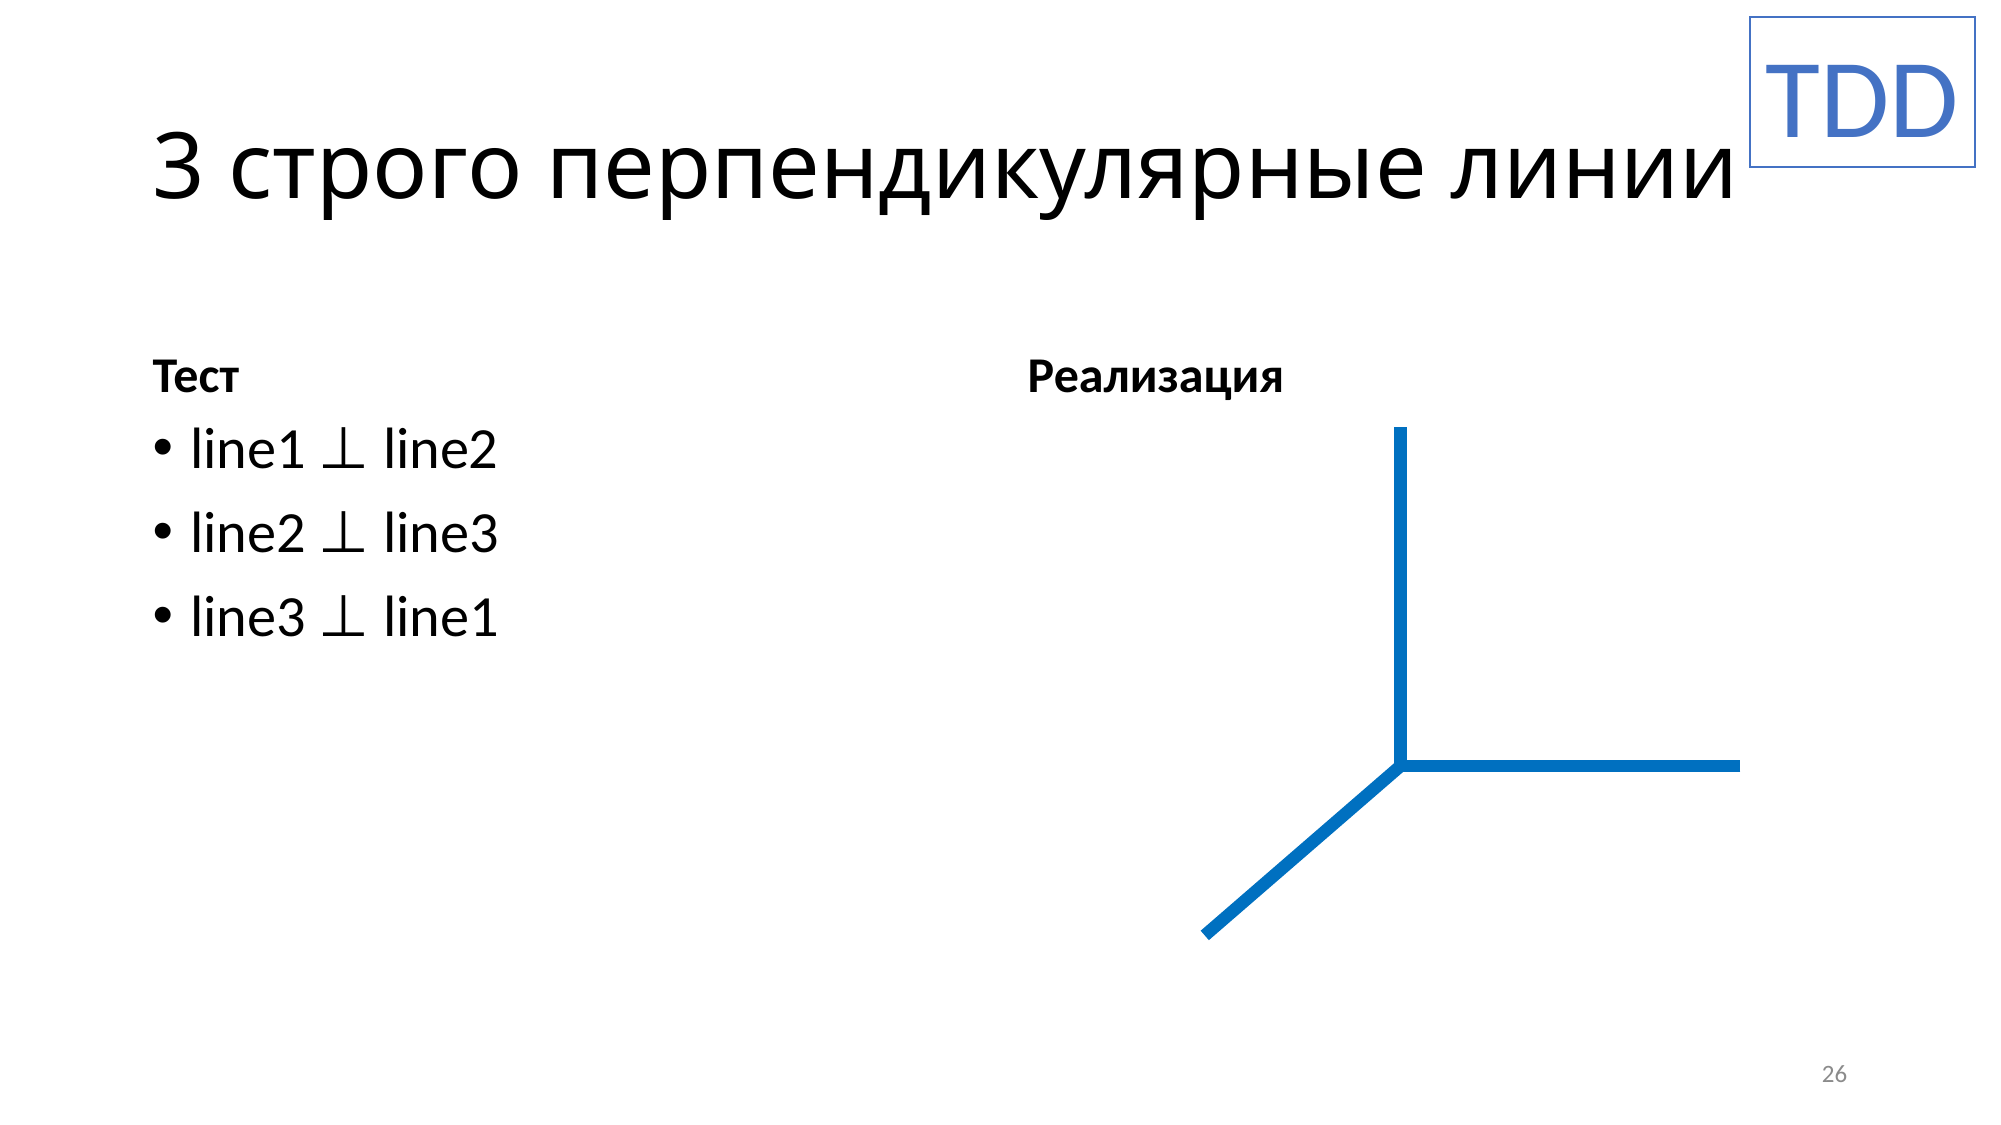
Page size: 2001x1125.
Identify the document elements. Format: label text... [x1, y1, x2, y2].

text_box TDD [1749, 16, 1976, 168]
list line1 ⊥ line2 line2 ⊥ line3 line3 ⊥ line1 [137, 410, 984, 1016]
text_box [1204, 766, 1401, 936]
list Тест [137, 275, 984, 410]
list Реализация [1012, 275, 1863, 411]
slide_number 26 [1412, 1042, 1863, 1103]
title 3 строго перпендикулярные линии [137, 59, 1863, 278]
